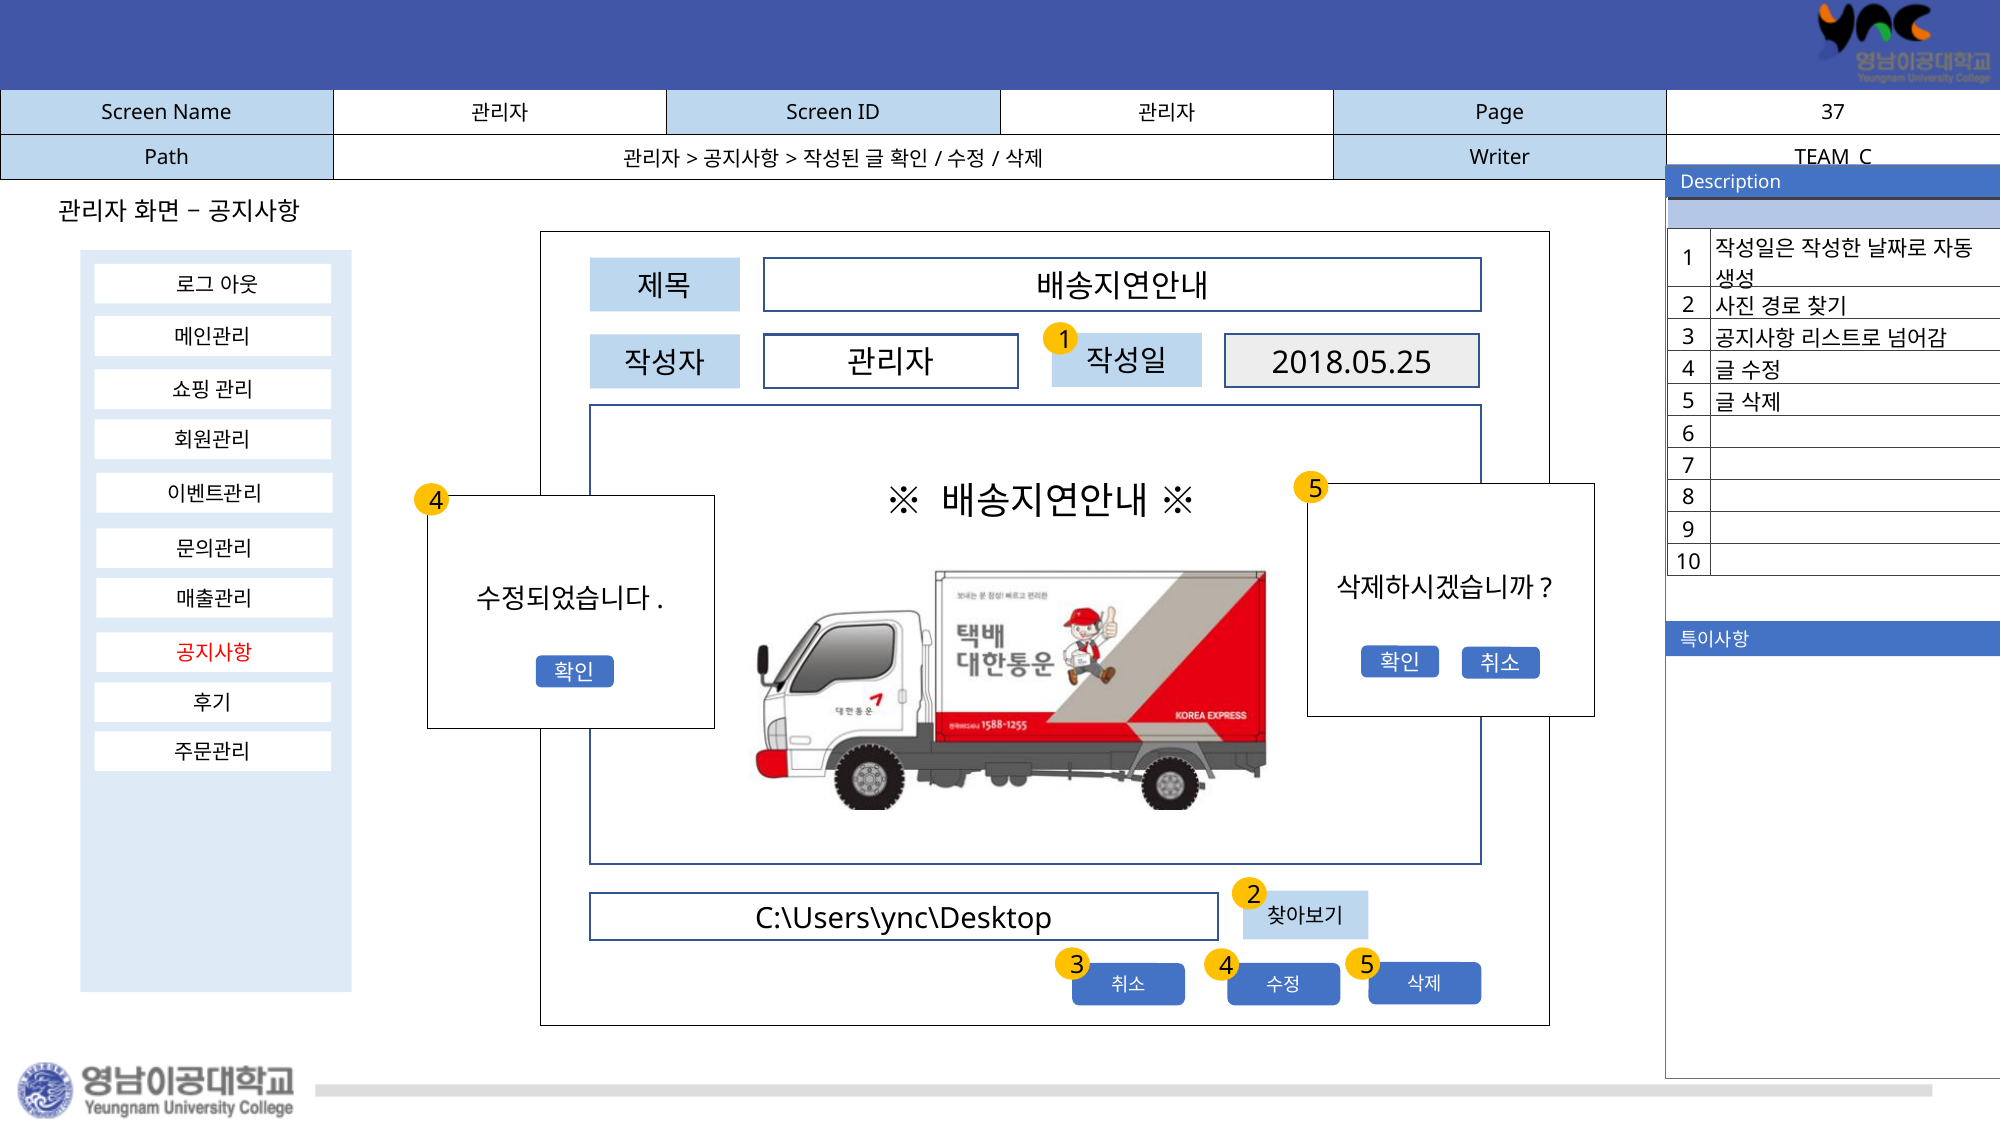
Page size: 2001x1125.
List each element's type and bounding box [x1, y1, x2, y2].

table_cell [1334, 135, 1666, 179]
picture [1, 1058, 2000, 1125]
table_header [334, 90, 666, 134]
text_box [1665, 163, 2000, 1079]
table_header [1334, 90, 1666, 134]
table_cell [334, 135, 1333, 179]
picture [722, 554, 1288, 810]
table_cell [1667, 135, 2000, 163]
table_header [667, 90, 1000, 134]
picture [0, 0, 2000, 90]
text_box [80, 249, 352, 993]
table_header [1, 90, 333, 134]
table_header [1001, 90, 1333, 134]
table_header [1667, 90, 2000, 134]
table_cell [1, 135, 333, 179]
text_box [44, 188, 1595, 1026]
